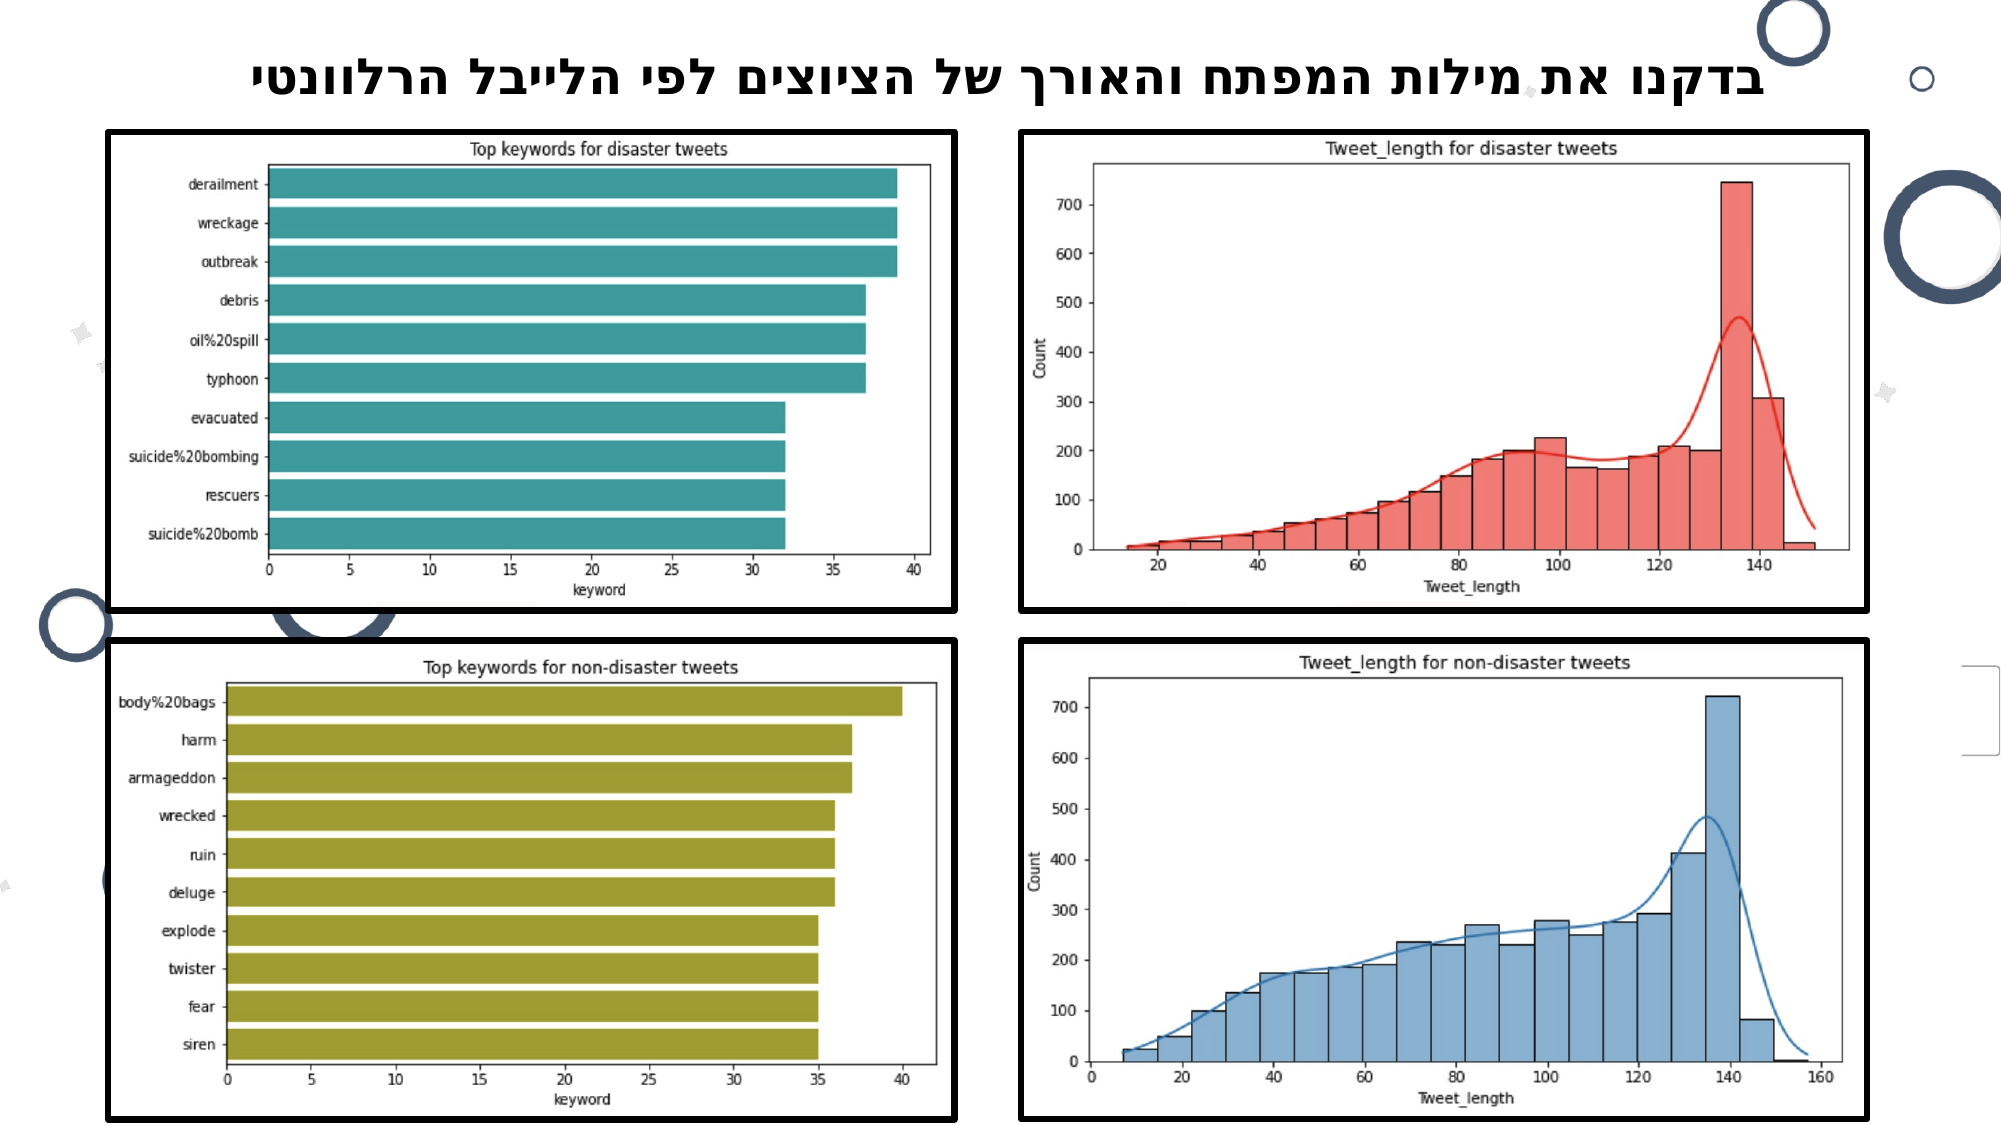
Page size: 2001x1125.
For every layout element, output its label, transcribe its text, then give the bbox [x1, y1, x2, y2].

text_box [37, 24, 1963, 1072]
picture [0, 134, 952, 1117]
picture [1024, 0, 2001, 608]
text_box בדקנו את מילות המפתח והאורך של הציוצים לפי הלייבל הרלוונטי [106, 37, 1502, 112]
picture [1024, 643, 1865, 1116]
